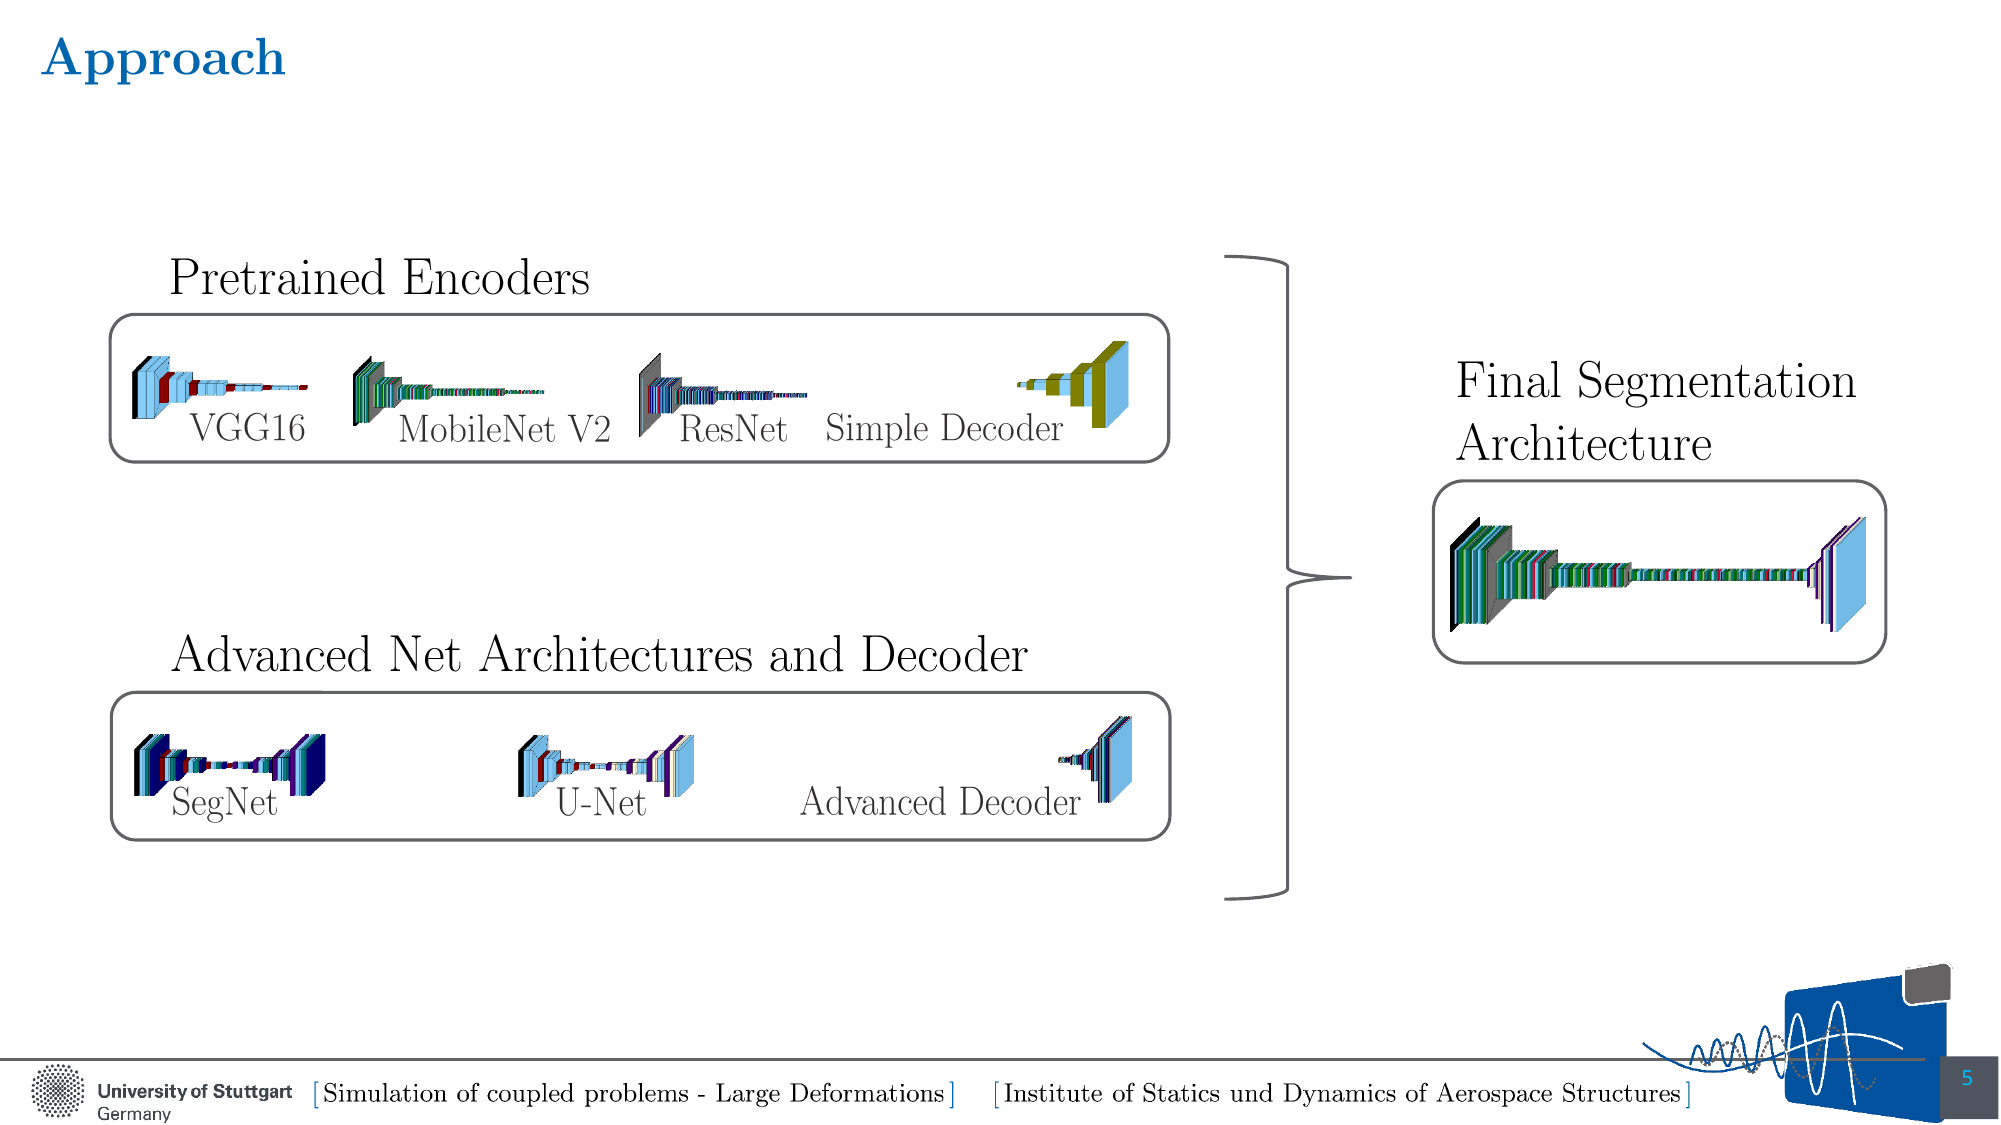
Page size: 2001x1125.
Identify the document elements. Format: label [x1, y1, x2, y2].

picture [169, 256, 589, 297]
picture [169, 633, 1029, 674]
picture [131, 734, 328, 823]
picture [799, 716, 1135, 816]
picture [352, 356, 610, 443]
picture [130, 356, 309, 442]
picture [1448, 516, 1867, 632]
picture [638, 353, 808, 444]
picture [41, 36, 286, 86]
picture [827, 341, 1130, 449]
text_box [111, 692, 1171, 841]
text_box [1433, 480, 1886, 663]
picture [1456, 359, 1857, 463]
picture [515, 734, 696, 817]
text_box [110, 314, 1169, 463]
text_box [1224, 256, 1351, 900]
picture [0, 961, 1953, 1123]
